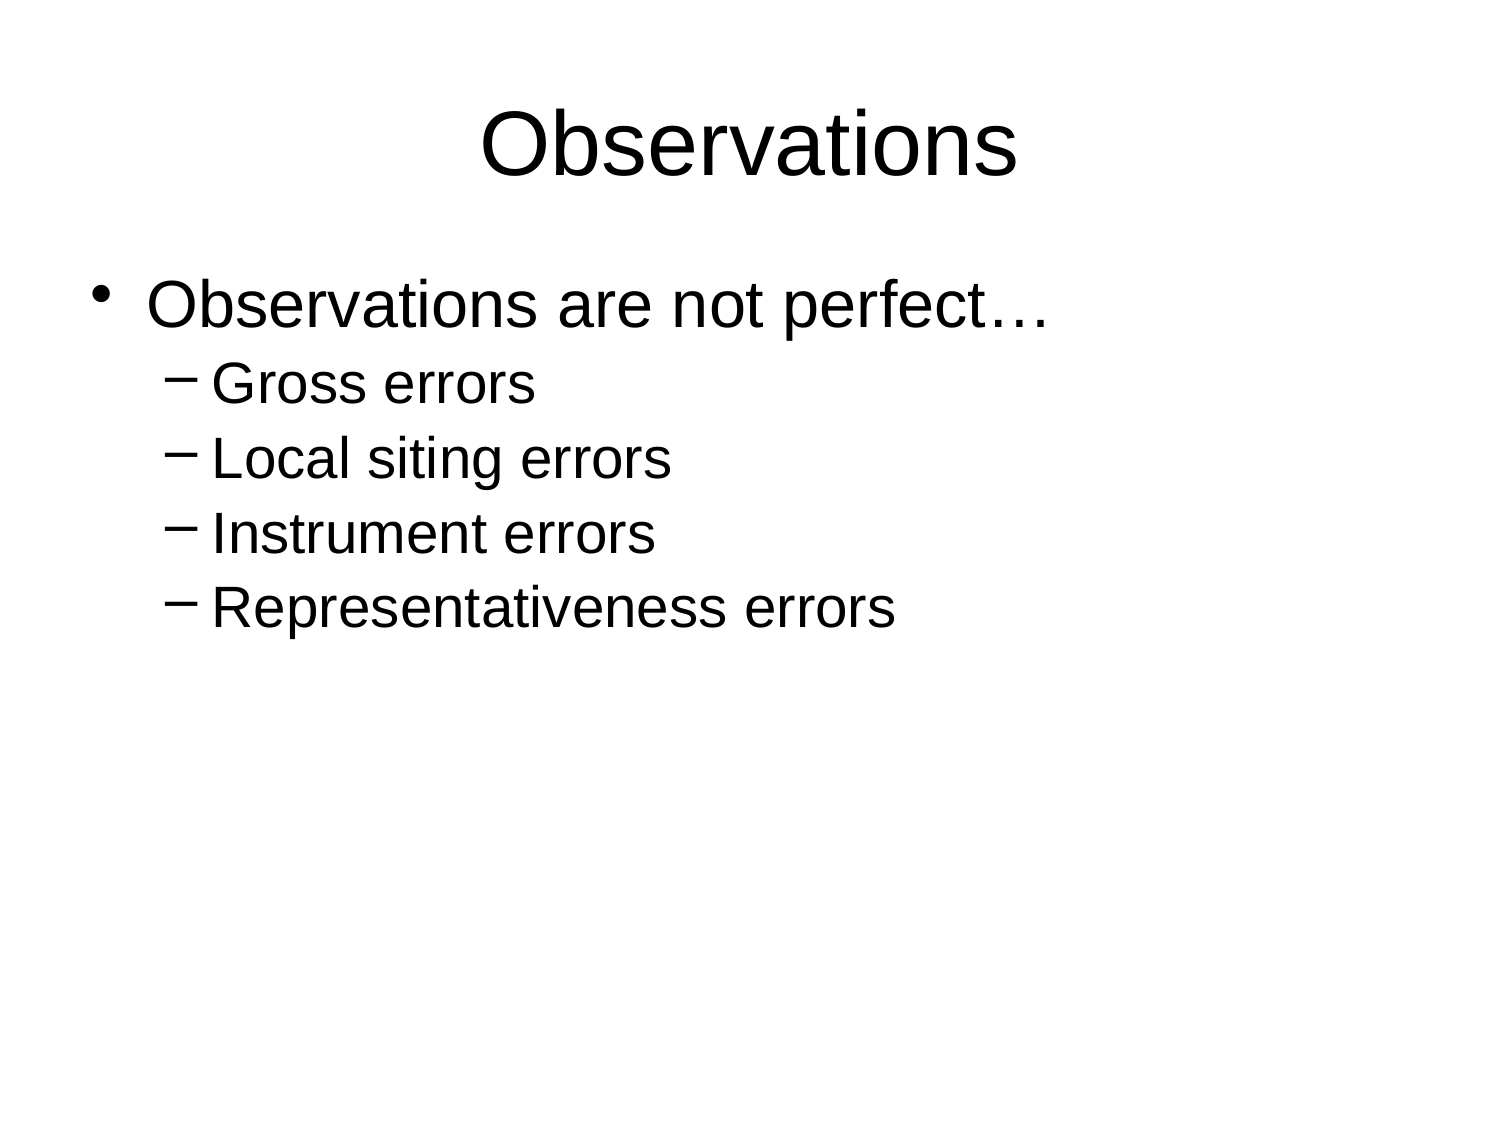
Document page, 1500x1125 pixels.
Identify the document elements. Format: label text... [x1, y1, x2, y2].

title Observations [75, 45, 1425, 233]
list Observations are not perfect… Gross errors Local siting errors Instrument errors Representativeness errors [75, 262, 1500, 1000]
